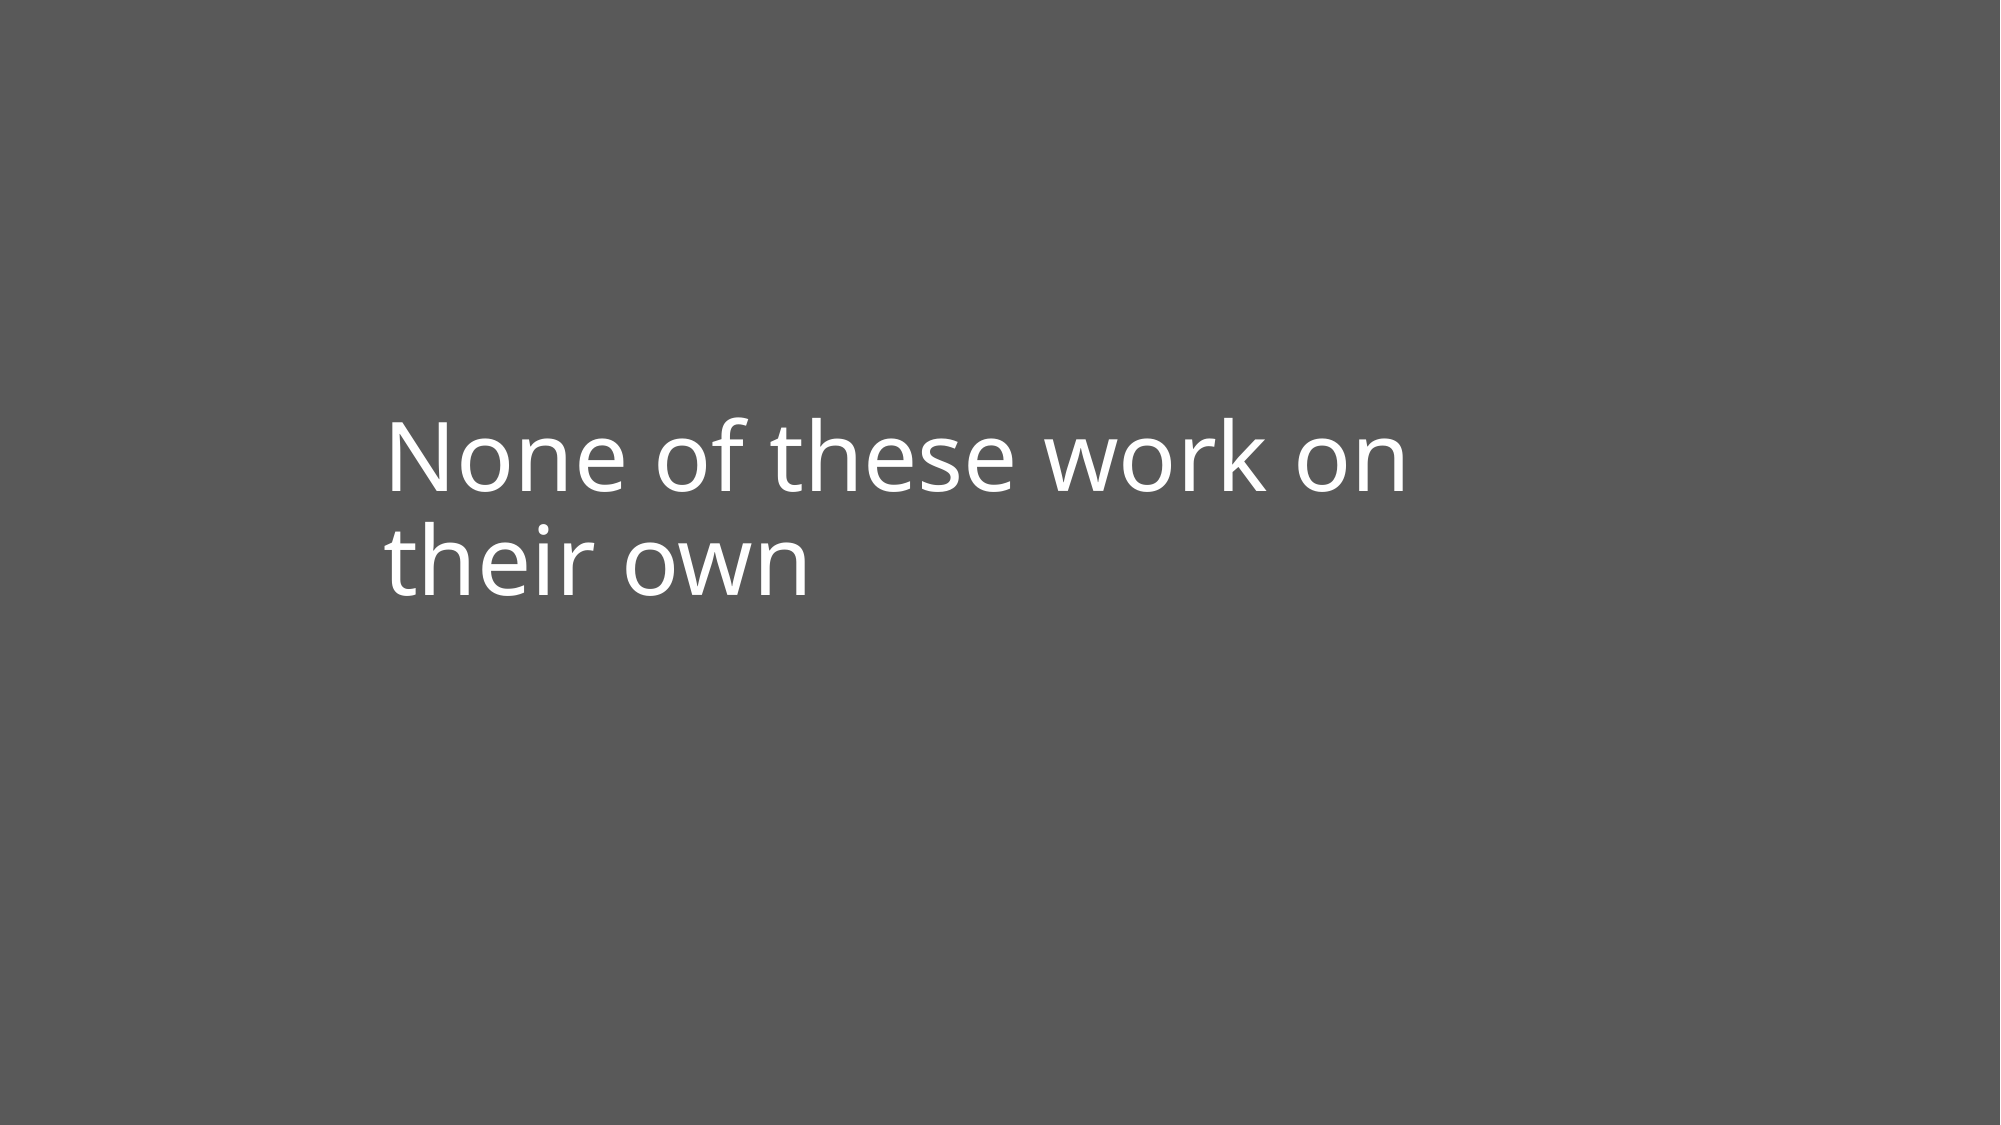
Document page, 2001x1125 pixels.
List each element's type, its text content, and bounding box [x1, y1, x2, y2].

title None of these work on their own [368, 399, 1644, 624]
